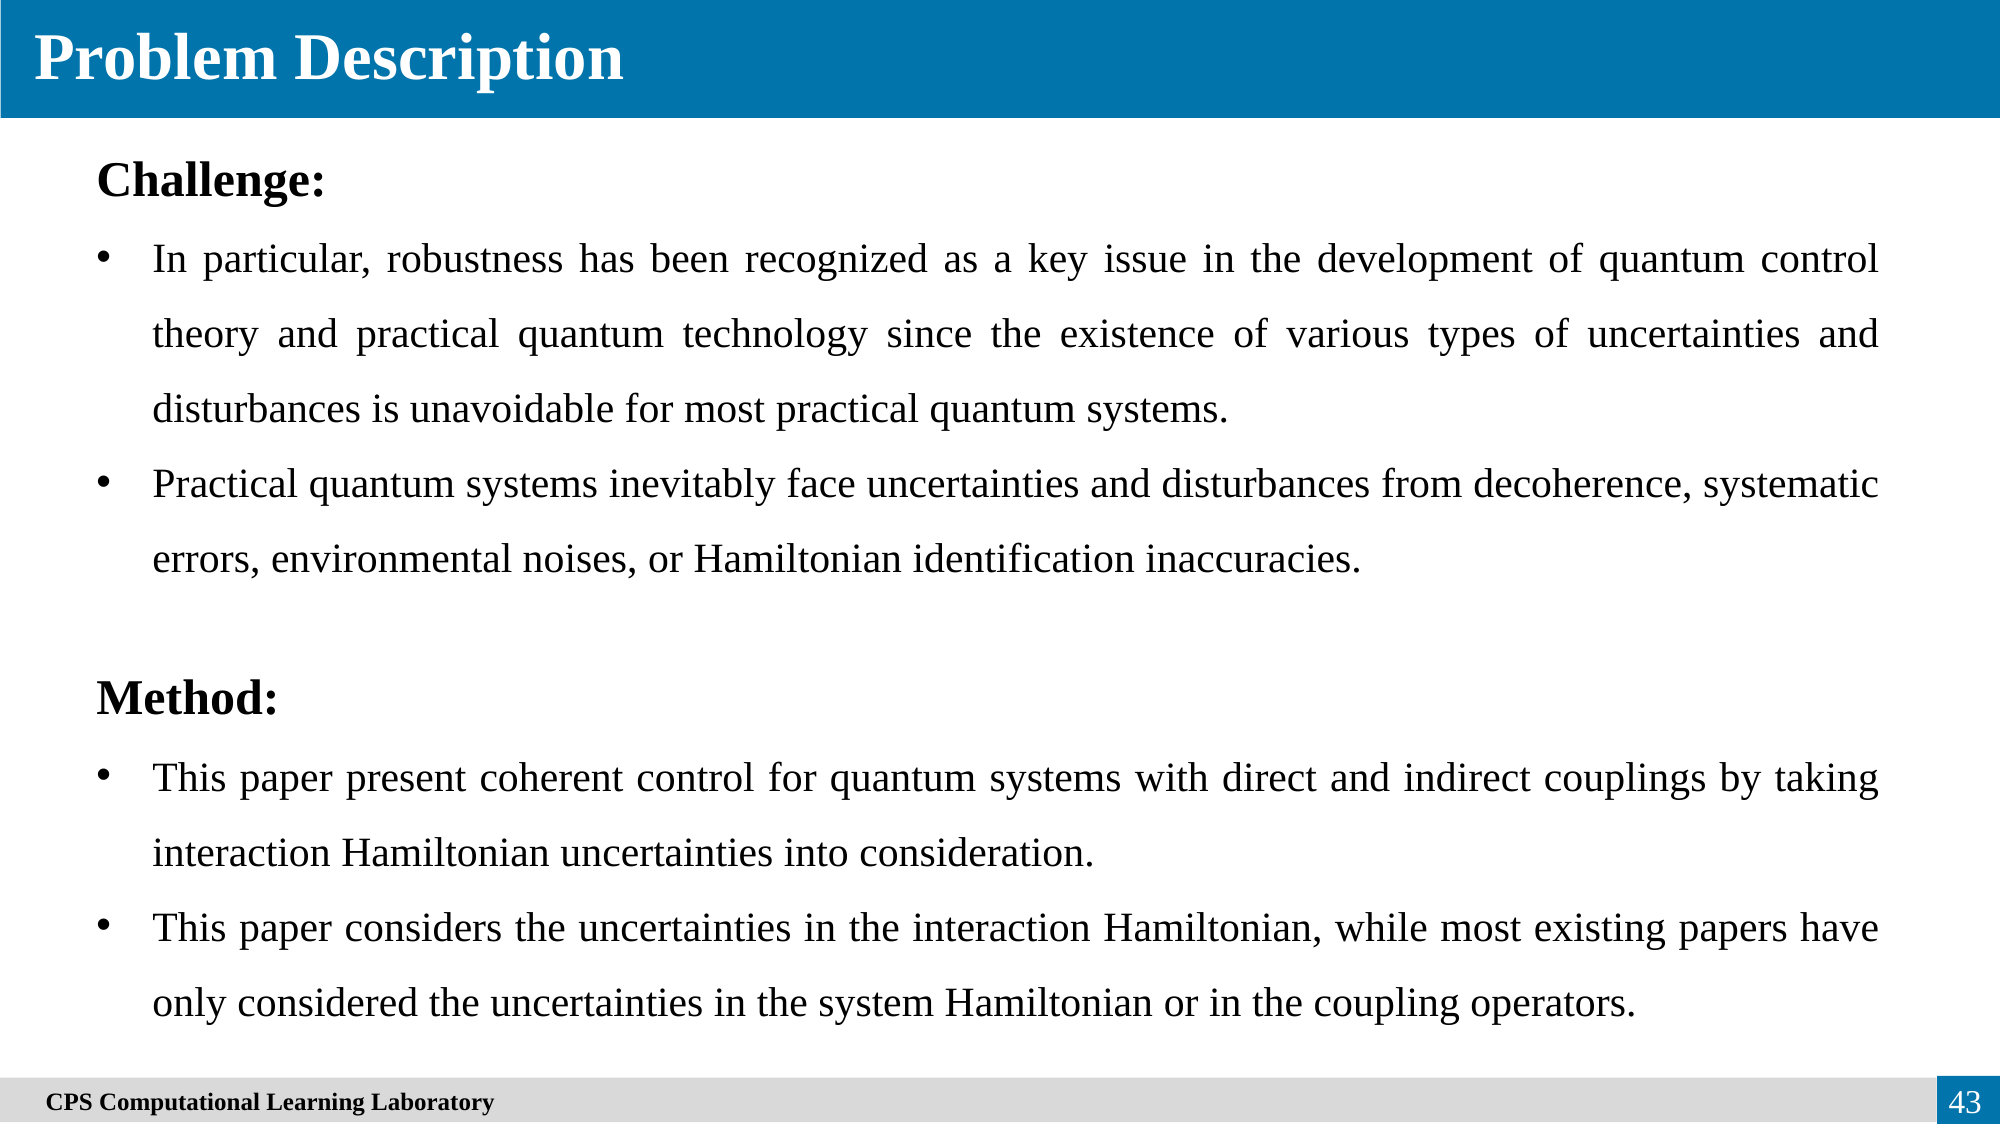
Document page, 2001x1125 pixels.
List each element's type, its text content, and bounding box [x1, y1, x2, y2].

text_box Problem Description [19, 5, 826, 100]
text_box Challenge: In particular, robustness has been recognized as a key issue in the development of quantum control theory and practical quantum technology since the existence of various types of uncertainties and disturbances is unavoidable for most practical quantum systems. Practical quantum systems inevitably face uncertainties and disturbances from decoherence, systematic errors, environmental noises, or Hamiltonian identification inaccuracies. [81, 138, 1896, 656]
text_box 43 [1903, 1070, 1997, 1074]
text_box [0, 0, 2000, 119]
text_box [0, 1074, 2000, 1125]
text_box Method: This paper present coherent control for quantum systems with direct and indirect couplings by taking interaction Hamiltonian uncertainties into consideration. This paper considers the uncertainties in the interaction Hamiltonian, while most existing papers have only considered the uncertainties in the system Hamiltonian or in the coupling operators. [81, 656, 1896, 1032]
